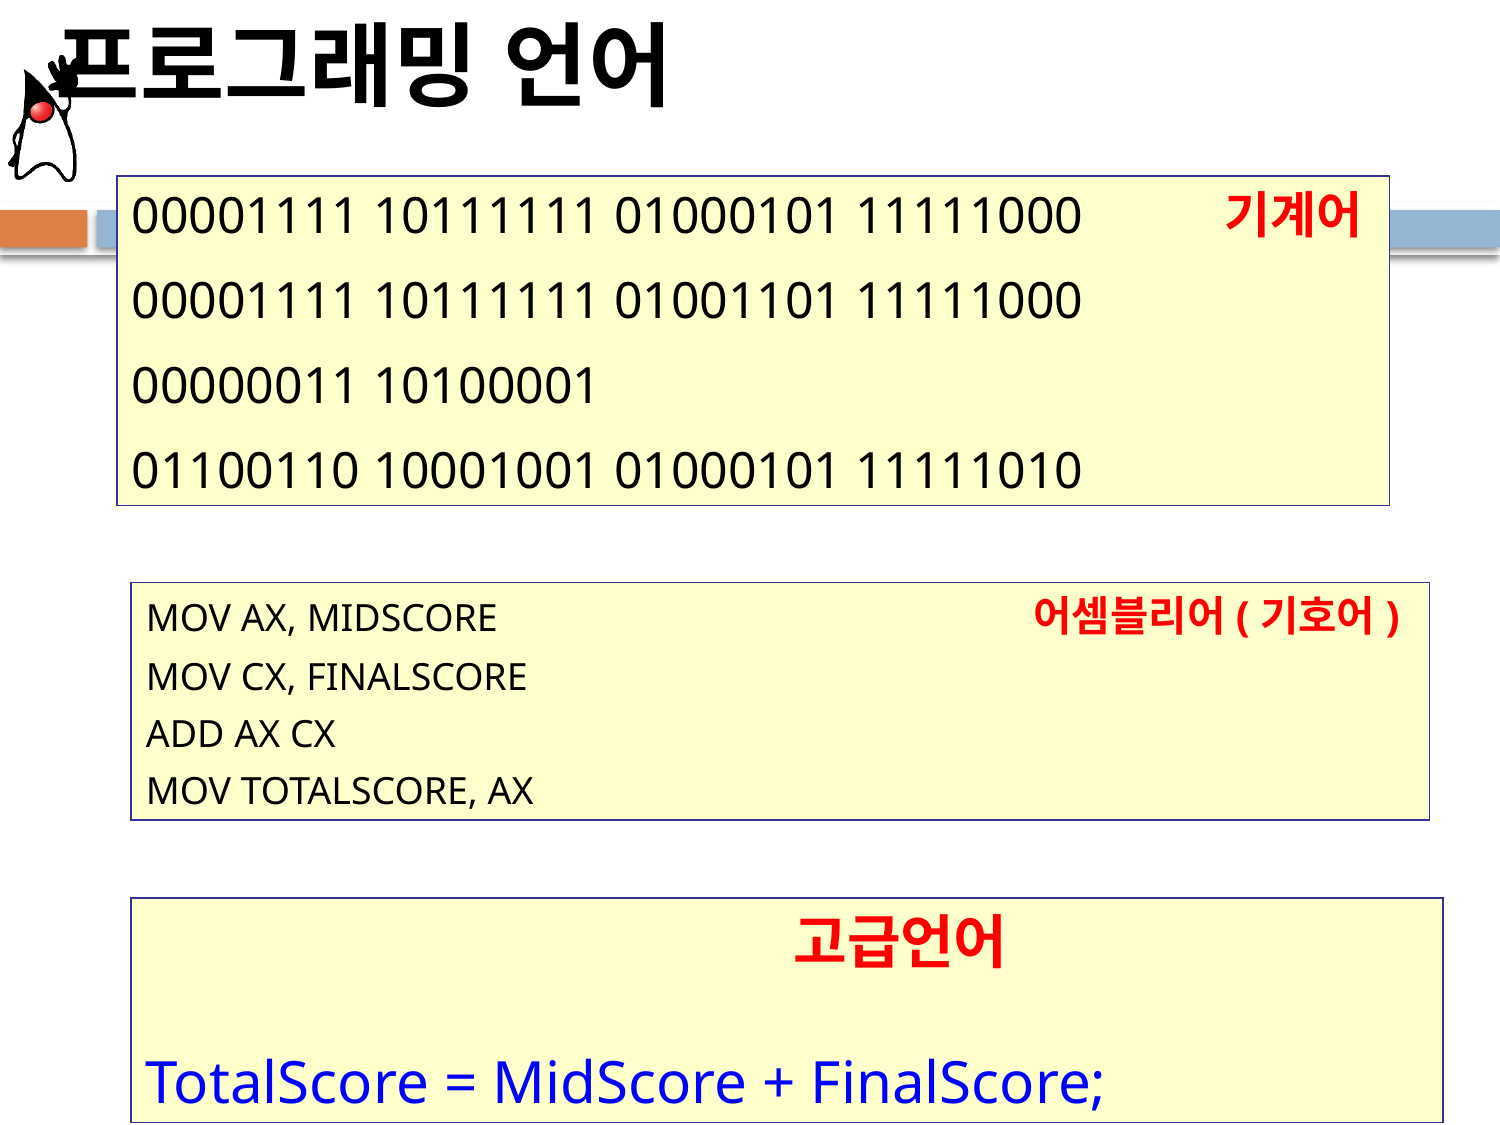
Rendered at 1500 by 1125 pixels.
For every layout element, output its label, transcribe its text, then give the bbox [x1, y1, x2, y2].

title 프로그래밍 언어 [41, 0, 1354, 125]
text_box 00001111 10111111 01000101 11111000 기계어 00001111 10111111 01001101 11111000 00000011 10100001 01100110 10001001 01000101 11111010 [117, 175, 1390, 506]
picture [8, 55, 79, 182]
text_box MOV AX, MIDSCORE 어셈블리어(기호어) MOV CX, FINALSCORE ADD AX CX MOV TOTALSCORE, AX [131, 582, 1430, 820]
text_box 고급언어 TotalScore = MidScore + FinalScore; [131, 897, 1443, 1123]
